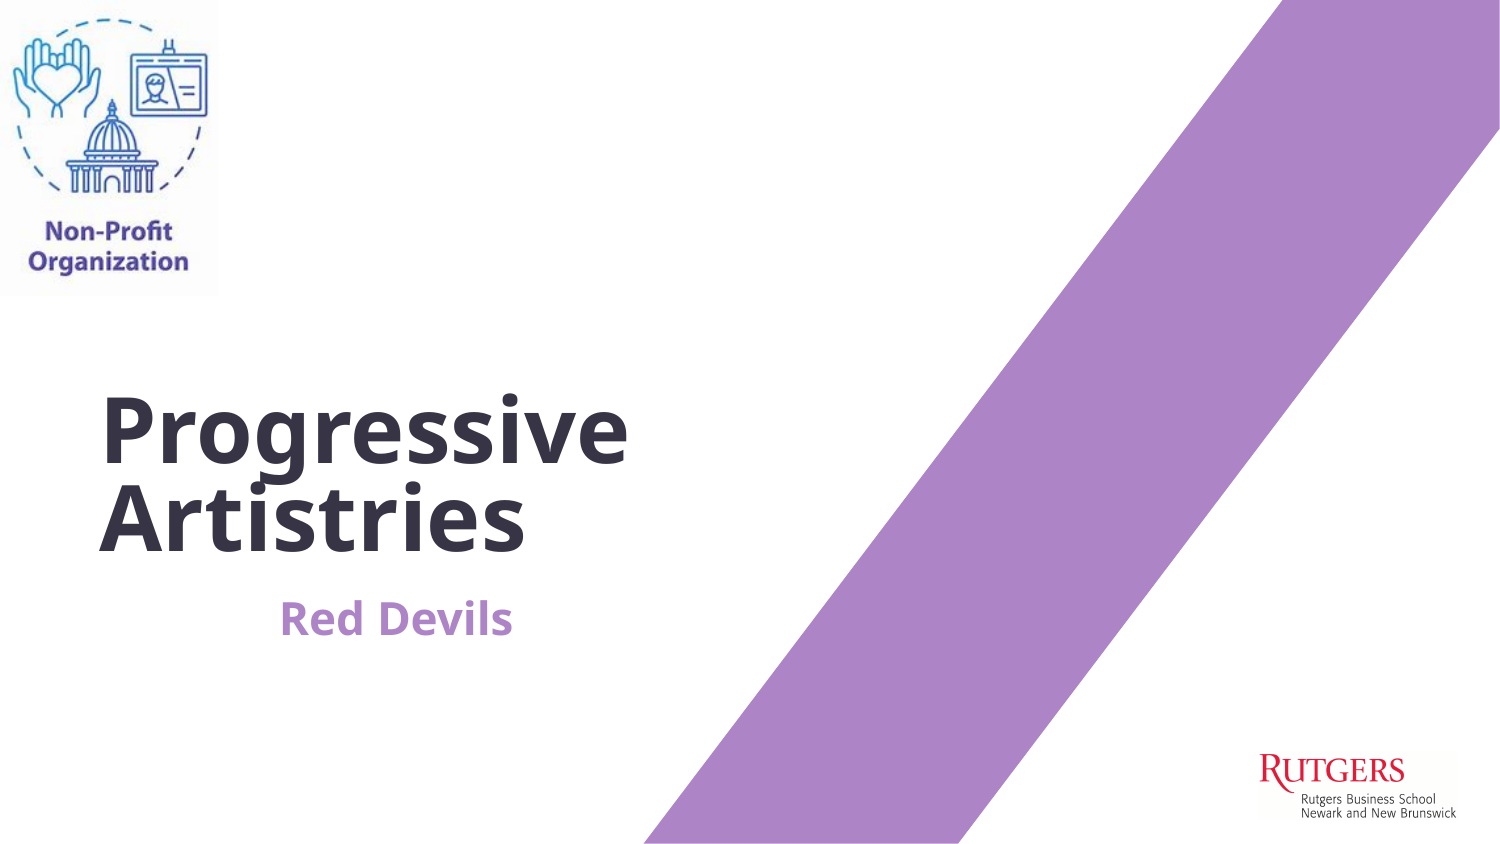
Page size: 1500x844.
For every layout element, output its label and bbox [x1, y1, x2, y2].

picture [1257, 751, 1459, 820]
text_box [84, 326, 873, 654]
text_box [643, 0, 1500, 844]
picture [0, 0, 219, 296]
